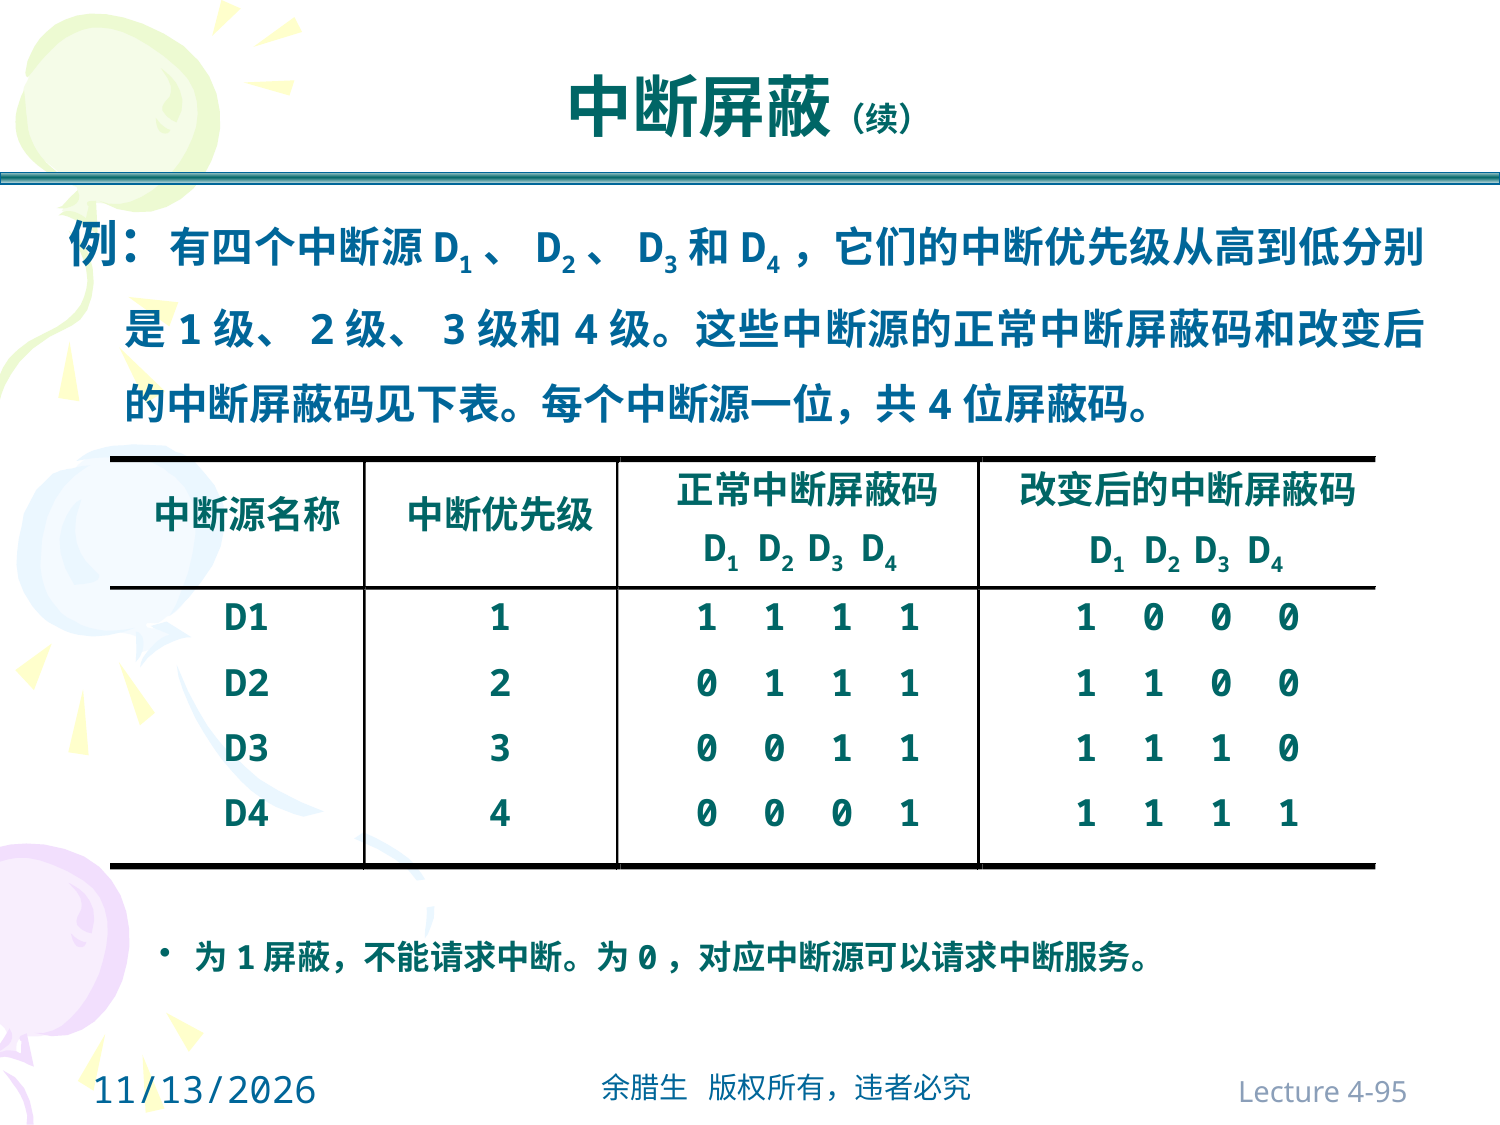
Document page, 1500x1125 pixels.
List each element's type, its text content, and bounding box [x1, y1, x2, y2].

title 中断屏蔽（续） [72, 78, 1425, 154]
slide_number Lecture 4-95 [1072, 1066, 1423, 1125]
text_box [109, 455, 1376, 870]
list 例：有四个中断源D1、D2、D3和D4，它们的中断优先级从高到低分别是1级、2级、3级和4级。这些中断源的正常中断屏蔽码和改变后的中断屏蔽码见下表。每个中断源一位，共4位屏蔽码。 [53, 172, 1441, 445]
text_box 为1屏蔽，不能请求中断。为0，对应中断源可以请求中断服务。 [159, 940, 1140, 1013]
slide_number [76, 1058, 573, 1125]
